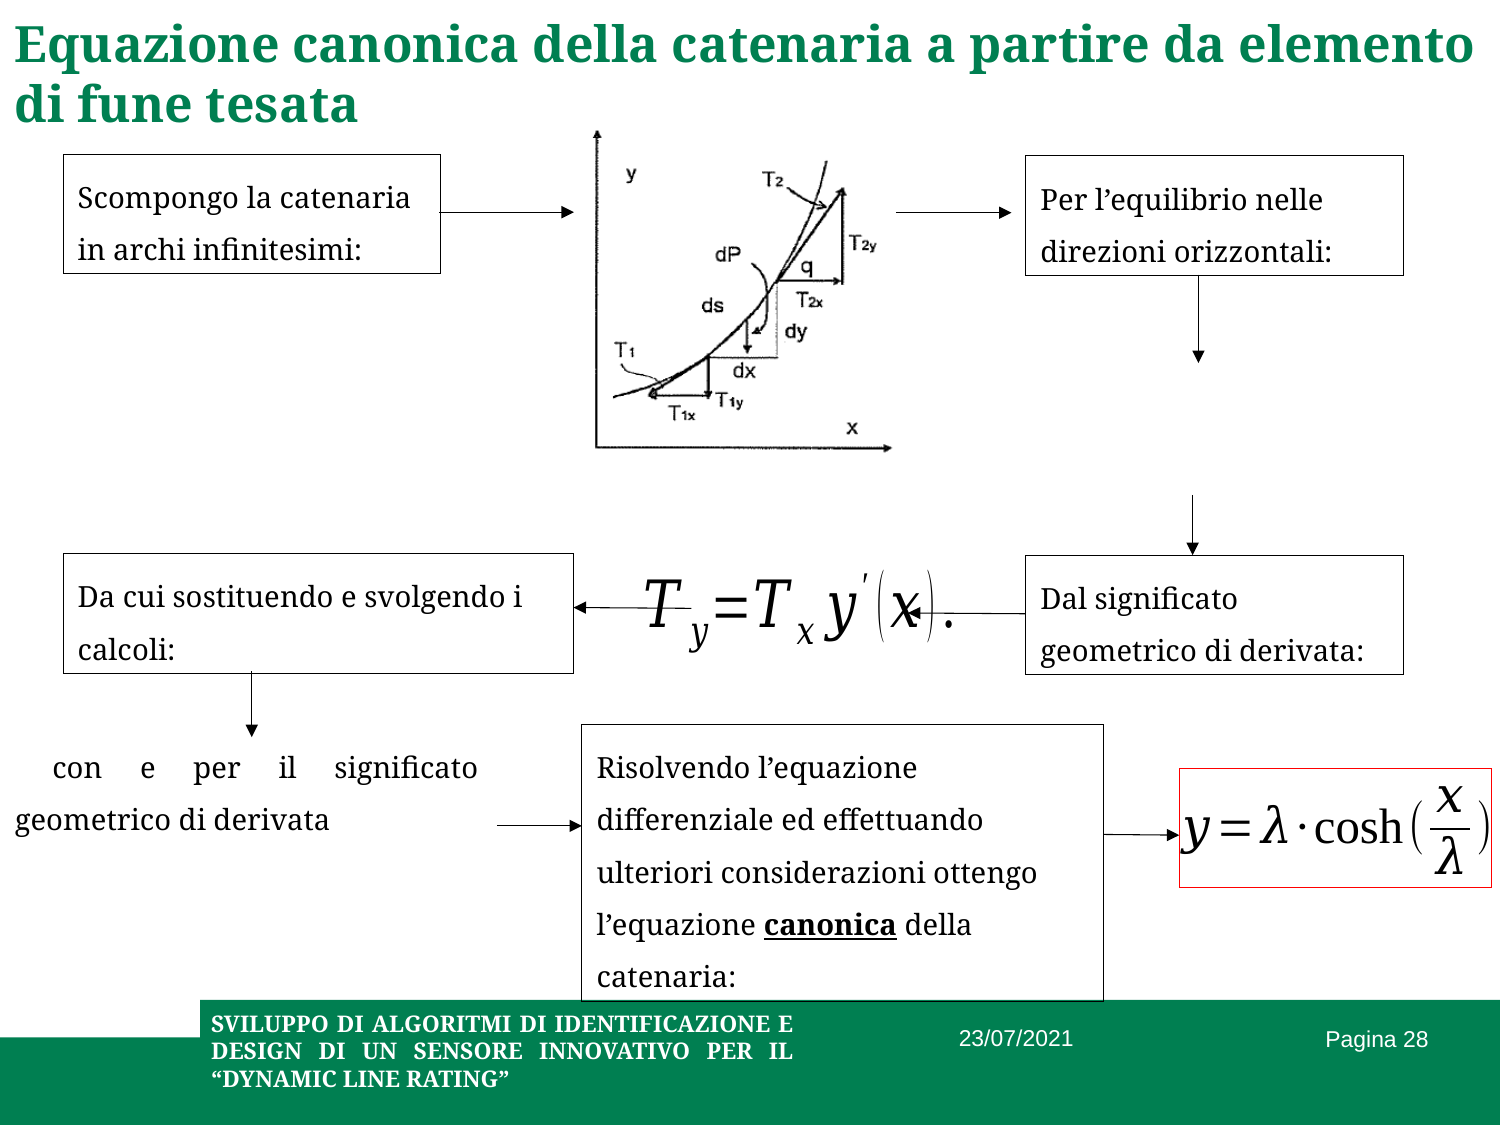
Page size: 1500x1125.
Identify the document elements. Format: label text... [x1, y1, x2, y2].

text_box Equazione canonica della catenaria a partire da elemento di fune tesata [0, 4, 1500, 140]
text_box Da cui sostituendo e svolgendo i calcoli: [63, 553, 574, 674]
text_box Risolvendo l’equazione differenziale ed effettuando ulteriori considerazioni ottengo l’equazione canonica della catenaria: [581, 724, 1104, 999]
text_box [0, 999, 1500, 1125]
text_box Dal significato geometrico di derivata: [1025, 555, 1404, 675]
text_box Per l’equilibrio nelle direzioni orizzontali: [1025, 155, 1404, 276]
picture [573, 117, 908, 459]
text_box Scompongo la catenaria in archi infinitesimi: [63, 154, 441, 274]
